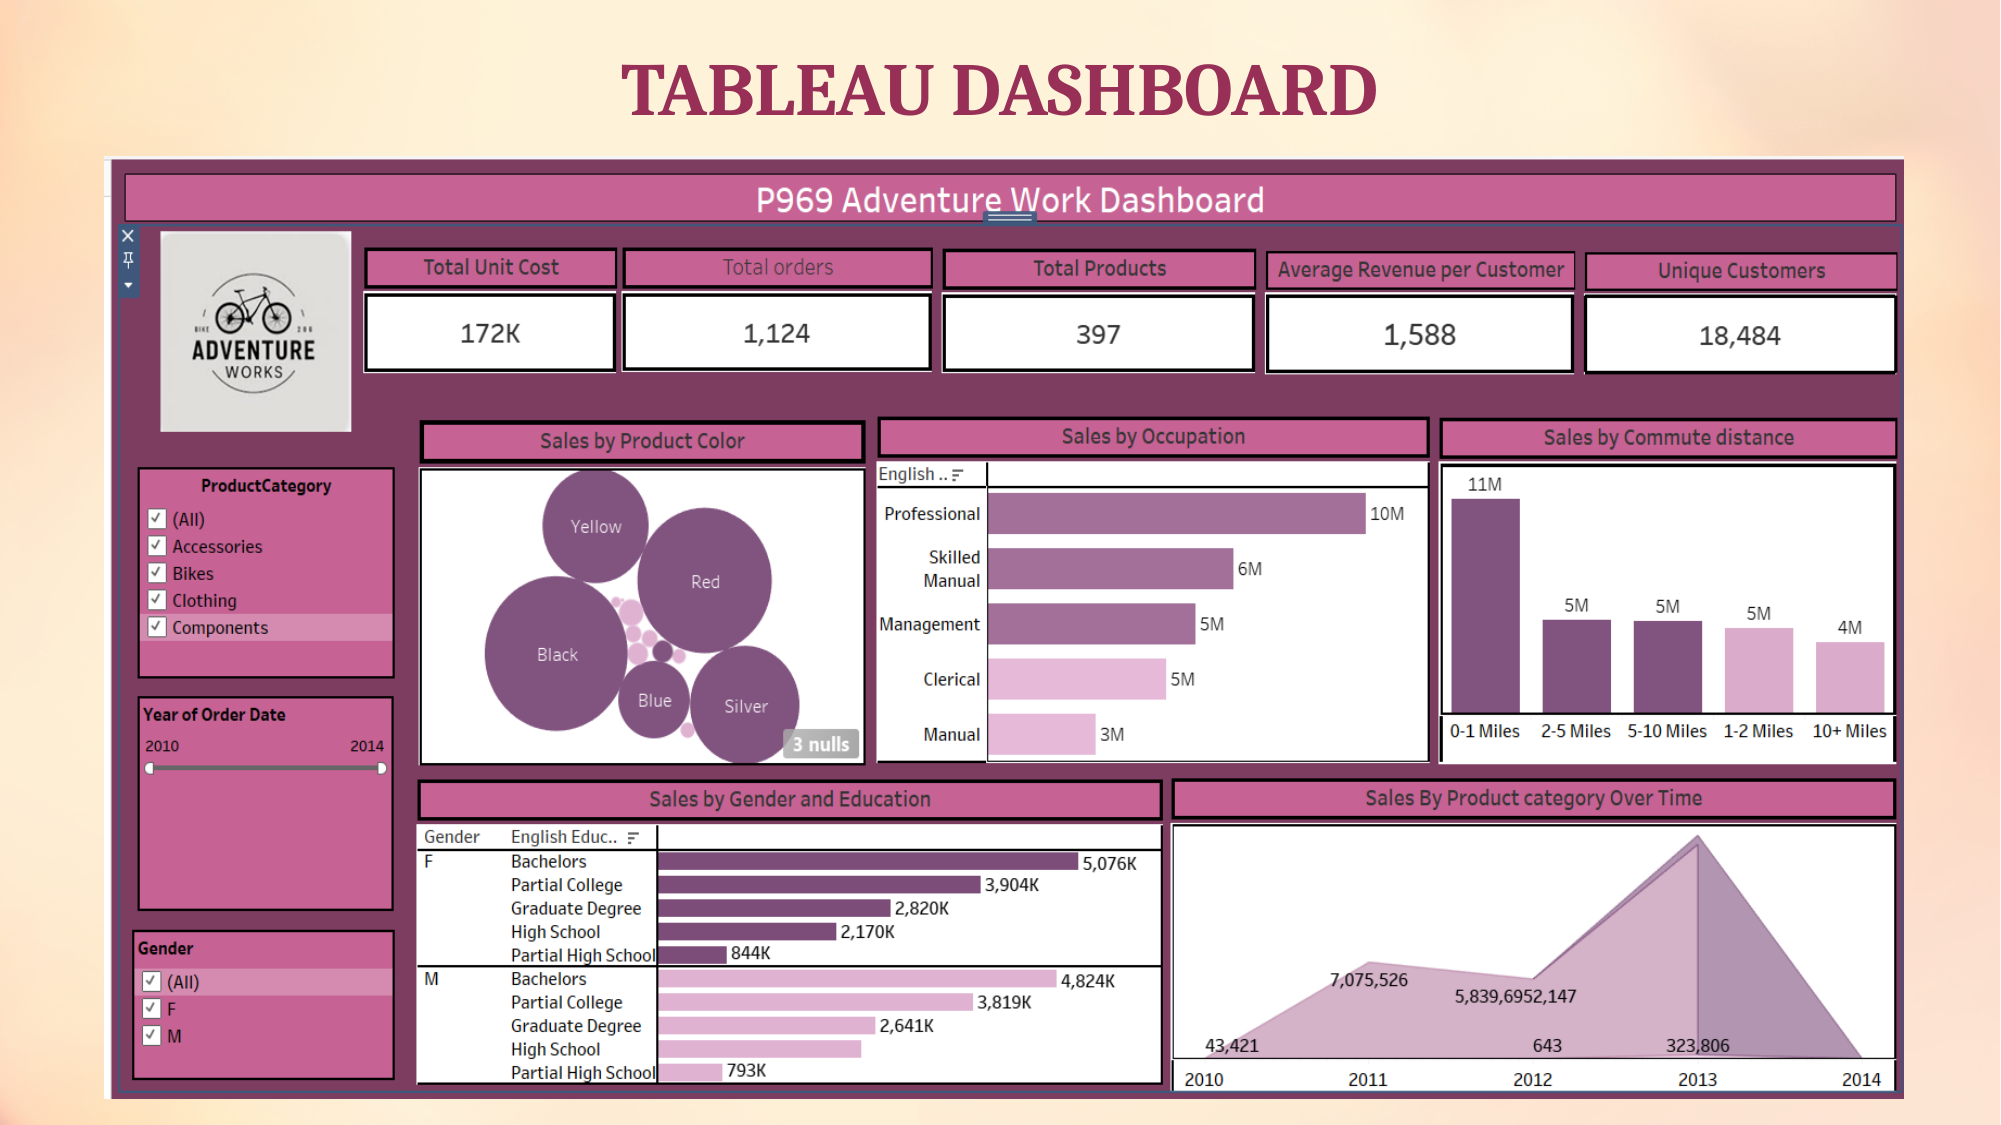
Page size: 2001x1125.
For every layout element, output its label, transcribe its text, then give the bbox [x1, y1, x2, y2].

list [104, 156, 1904, 1099]
title TABLEAU DASHBOARD [174, 56, 1825, 140]
picture [0, 0, 2001, 1125]
